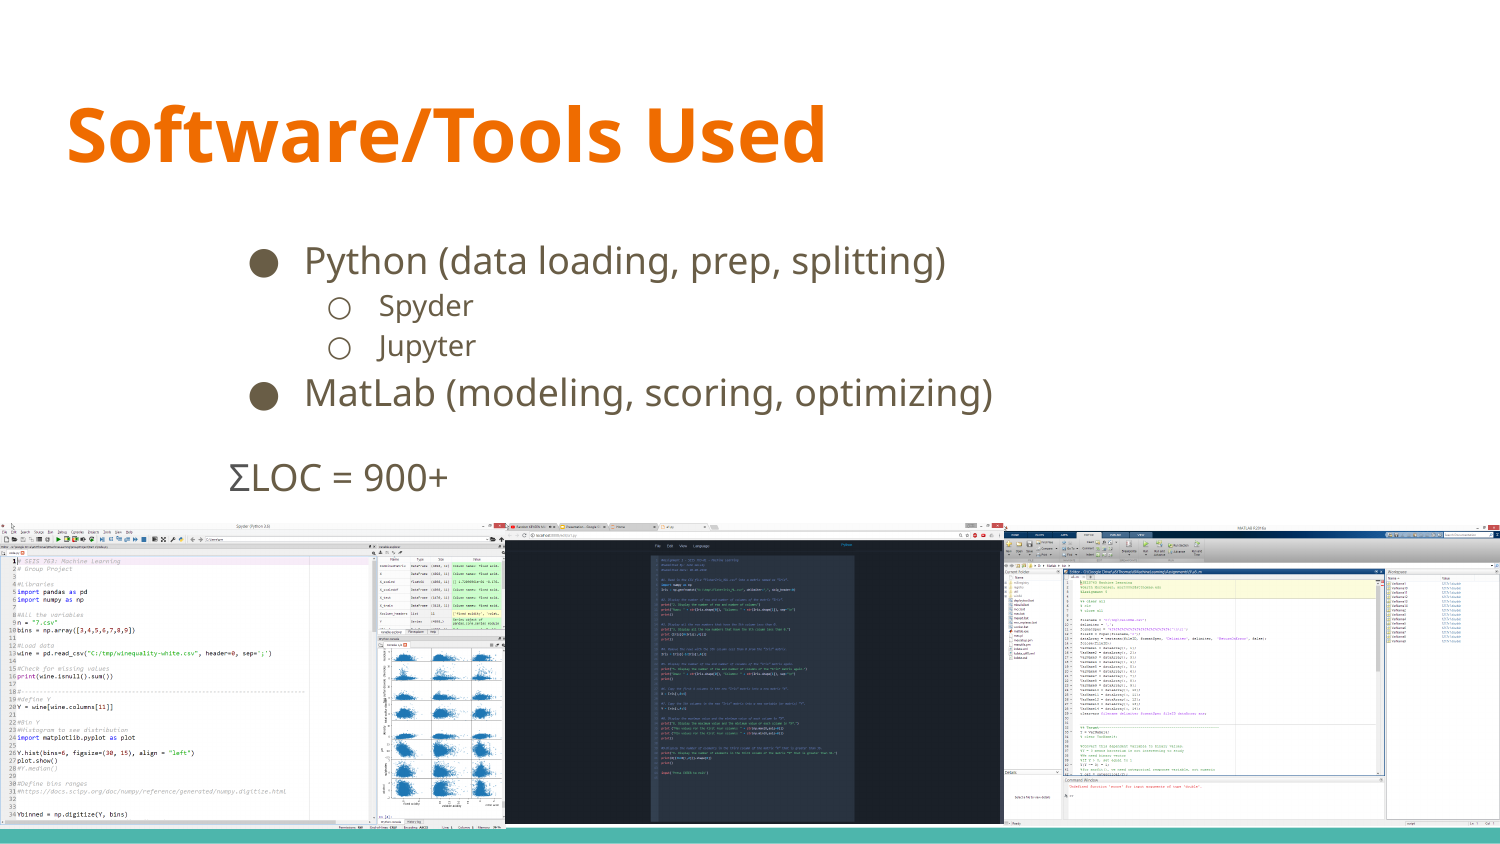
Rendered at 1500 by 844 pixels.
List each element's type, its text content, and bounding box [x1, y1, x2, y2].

list Python (data loading, prep, splitting) Spyder Jupyter MatLab (modeling, scoring, optimizing) ΣLOC = 900+ [213, 215, 1368, 524]
picture [0, 523, 1500, 829]
title Software/Tools Used [51, 72, 1449, 189]
